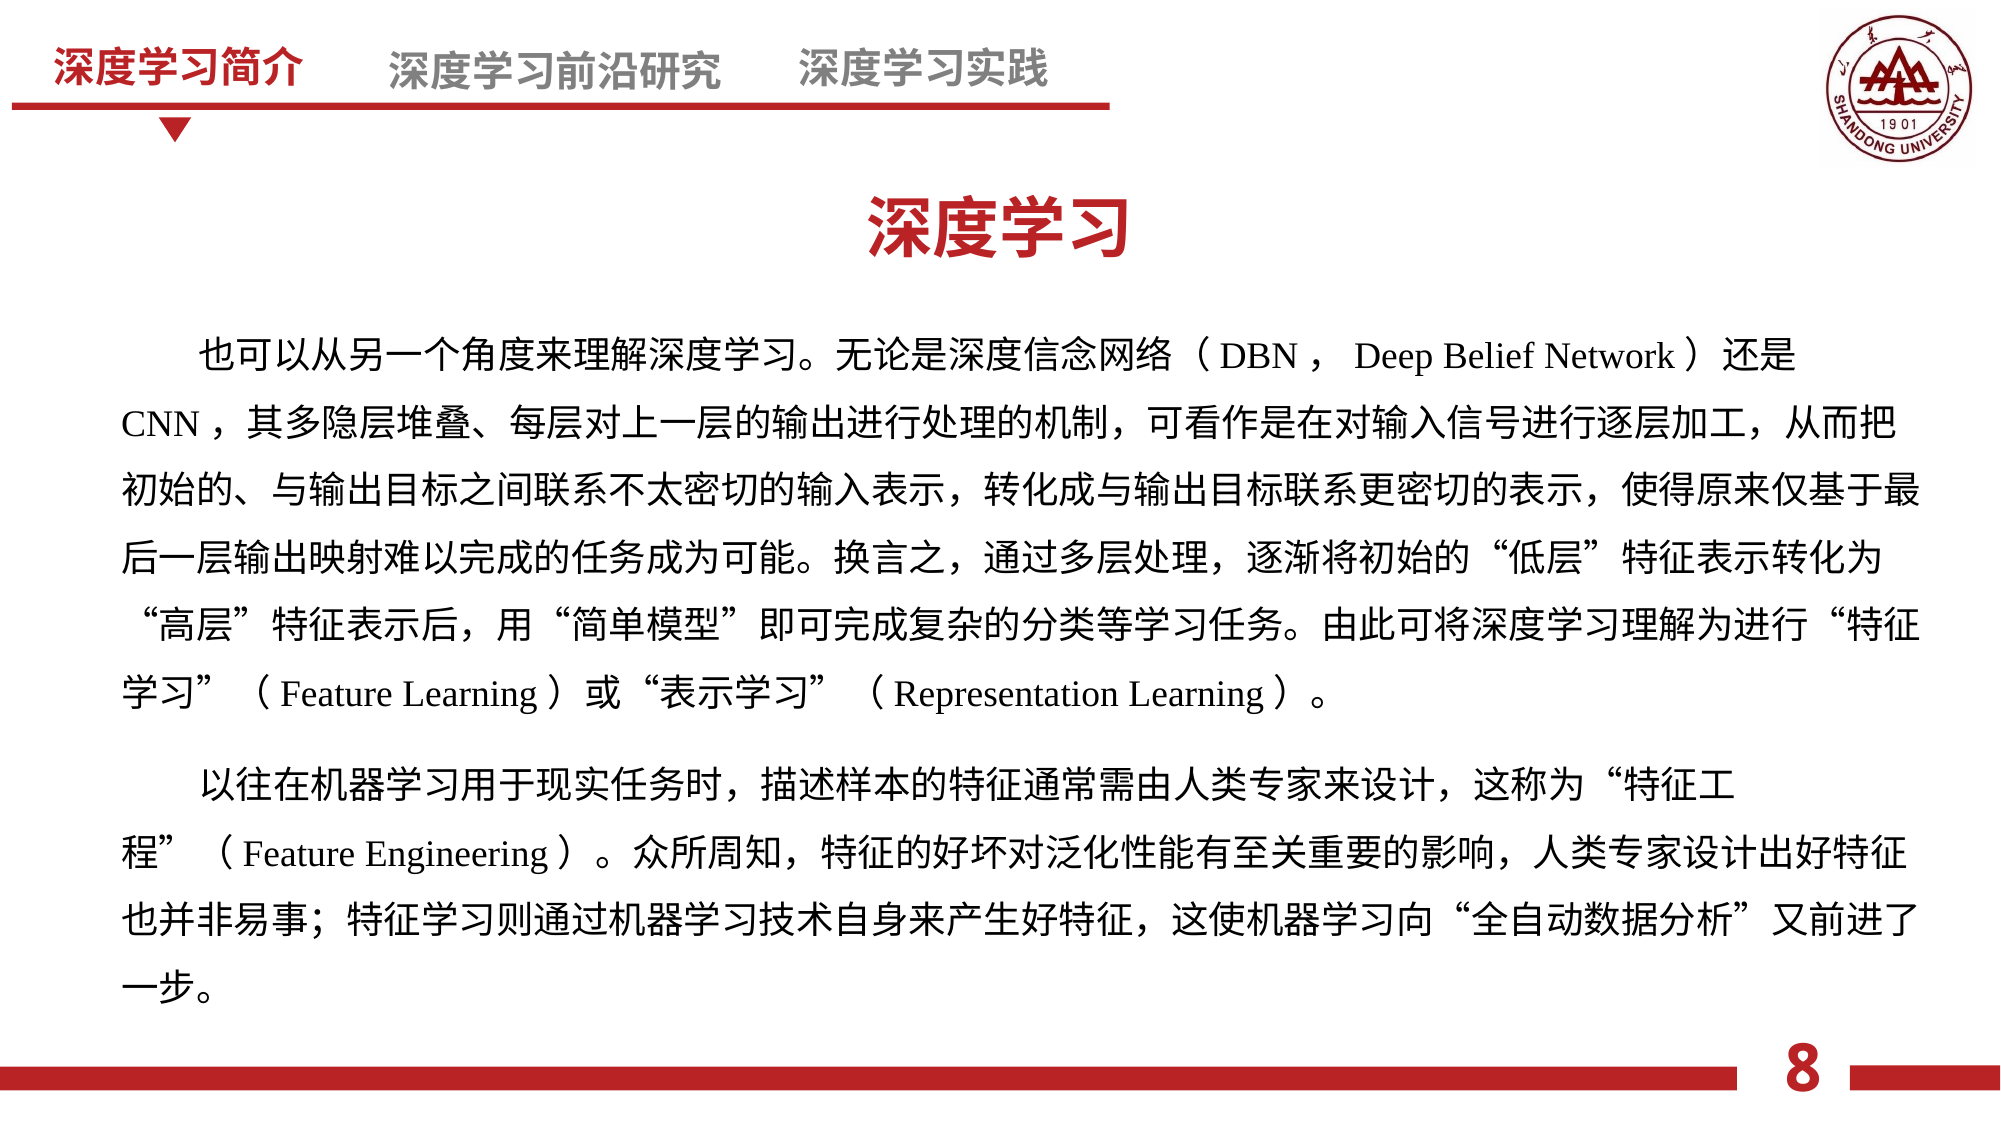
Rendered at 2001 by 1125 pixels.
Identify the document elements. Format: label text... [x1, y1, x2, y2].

text_box 深度学习 [851, 178, 1149, 274]
text_box 也可以从另一个角度来理解深度学习。无论是深度信念网络（DBN，Deep Belief Network）还是 CNN，其多隐层堆叠、每层对上一层的输出进行处理的机制，可看作是在对输入信号进行逐层加工，从而把初始的、与输出目标之间联系不太密切的输入表示，转化成与输出目标联系更密切的表示，使得原来仅基于最后一层输出映射难以完成的任务成为可能。换言之，通过多层处理，逐渐将初始的“低层”特征表示转化为“高层”特征表示后，用“简单模型”即可完成复杂的分类等学习任务。由此可将深度学习理解为进行“特征学习”（Feature Learning）或“表示学习”（Representation Learning）。 以往在机器学习用于现实任务时，描述样本的特征通常需由人类专家来设计，这称为“特征工程”（Feature Engineering）。众所周知，特征的好坏对泛化性能有至关重要的影响，人类专家设计出好特征也并非易事；特征学习则通过机器学习技术自身来产生好特征，这使机器学习向“全自动数据分析”又前进了一步。 [106, 301, 1939, 1017]
picture [1820, 9, 1977, 167]
